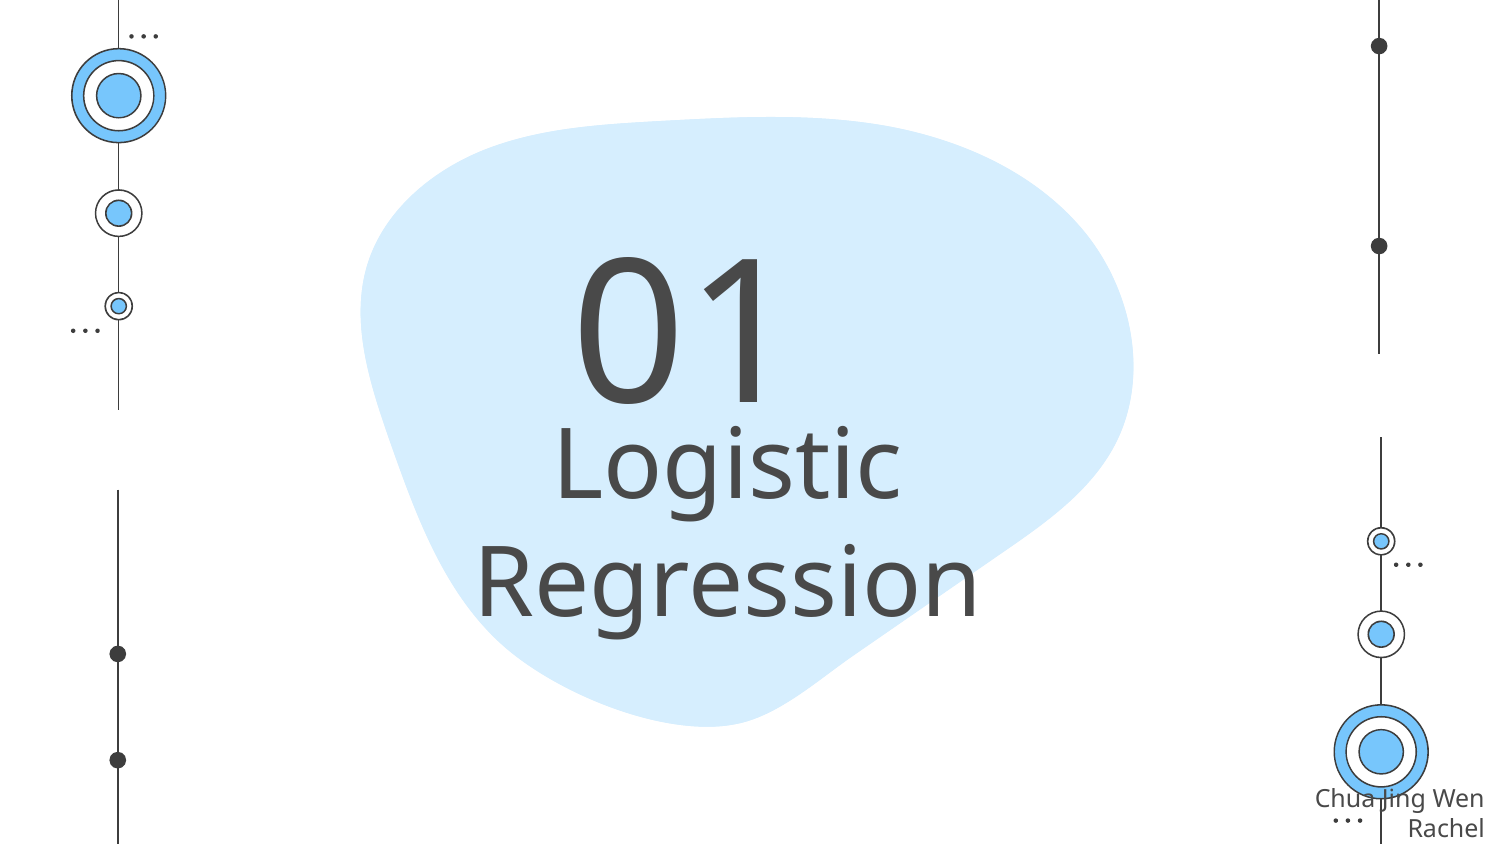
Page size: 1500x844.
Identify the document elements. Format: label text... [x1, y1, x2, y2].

title 01 [442, 234, 930, 411]
subtitle Chua Jing Wen Rachel [1292, 767, 1500, 831]
title Logistic Regression [403, 452, 1053, 585]
